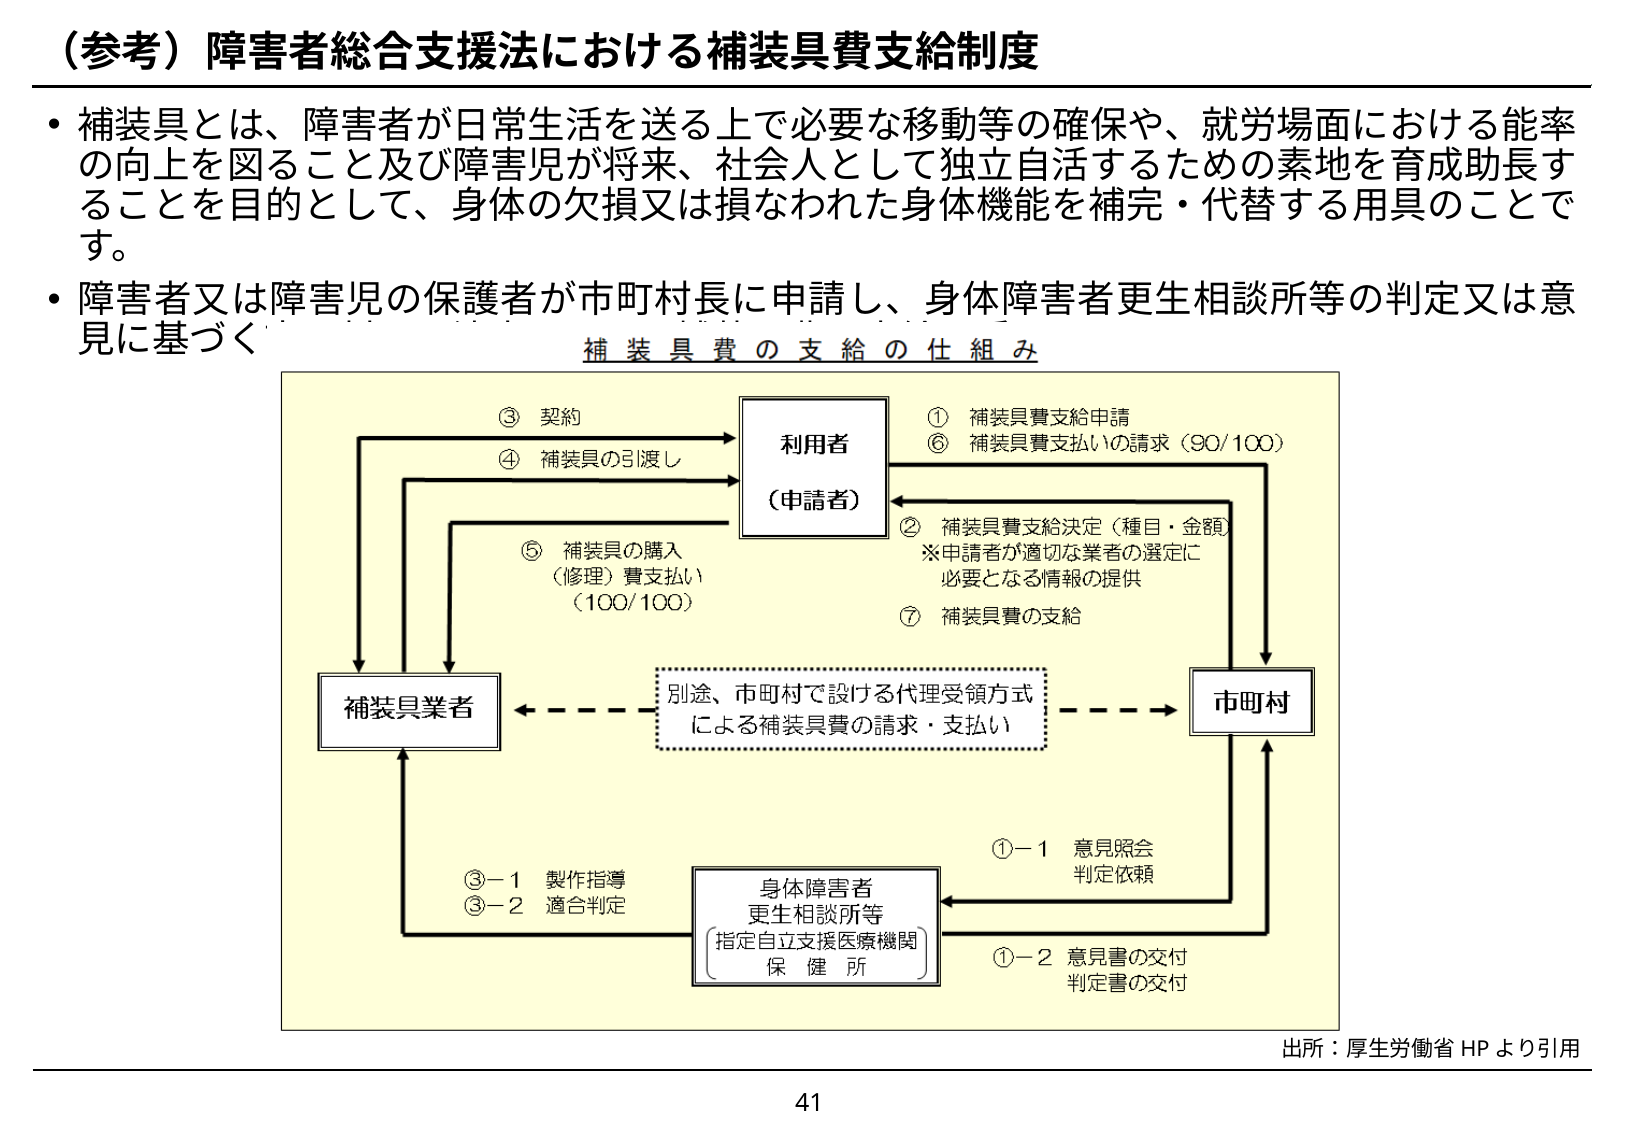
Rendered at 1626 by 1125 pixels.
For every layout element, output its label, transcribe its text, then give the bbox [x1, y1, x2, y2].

text_box 出所：厚生労働省HPより引用 [984, 1021, 1594, 1072]
title （参考）障害者総合支援法における補装具費支給制度 [32, 22, 1593, 83]
picture [267, 322, 1358, 1047]
text_box 補装具とは、障害者が日常生活を送る上で必要な移動等の確保や、就労場面における能率の向上を図ること及び障害児が将来、社会人として独立自活するための素地を育成助長することを目的として、身体の欠損又は損なわれた身体機能を補完・代替する用具のことです。 障害者又は障害児の保護者が市町村長に申請し、身体障害者更生相談所等の判定又は意見に基づく市町村長の決定により、補装具費の支給を受けます。 [32, 98, 1592, 290]
